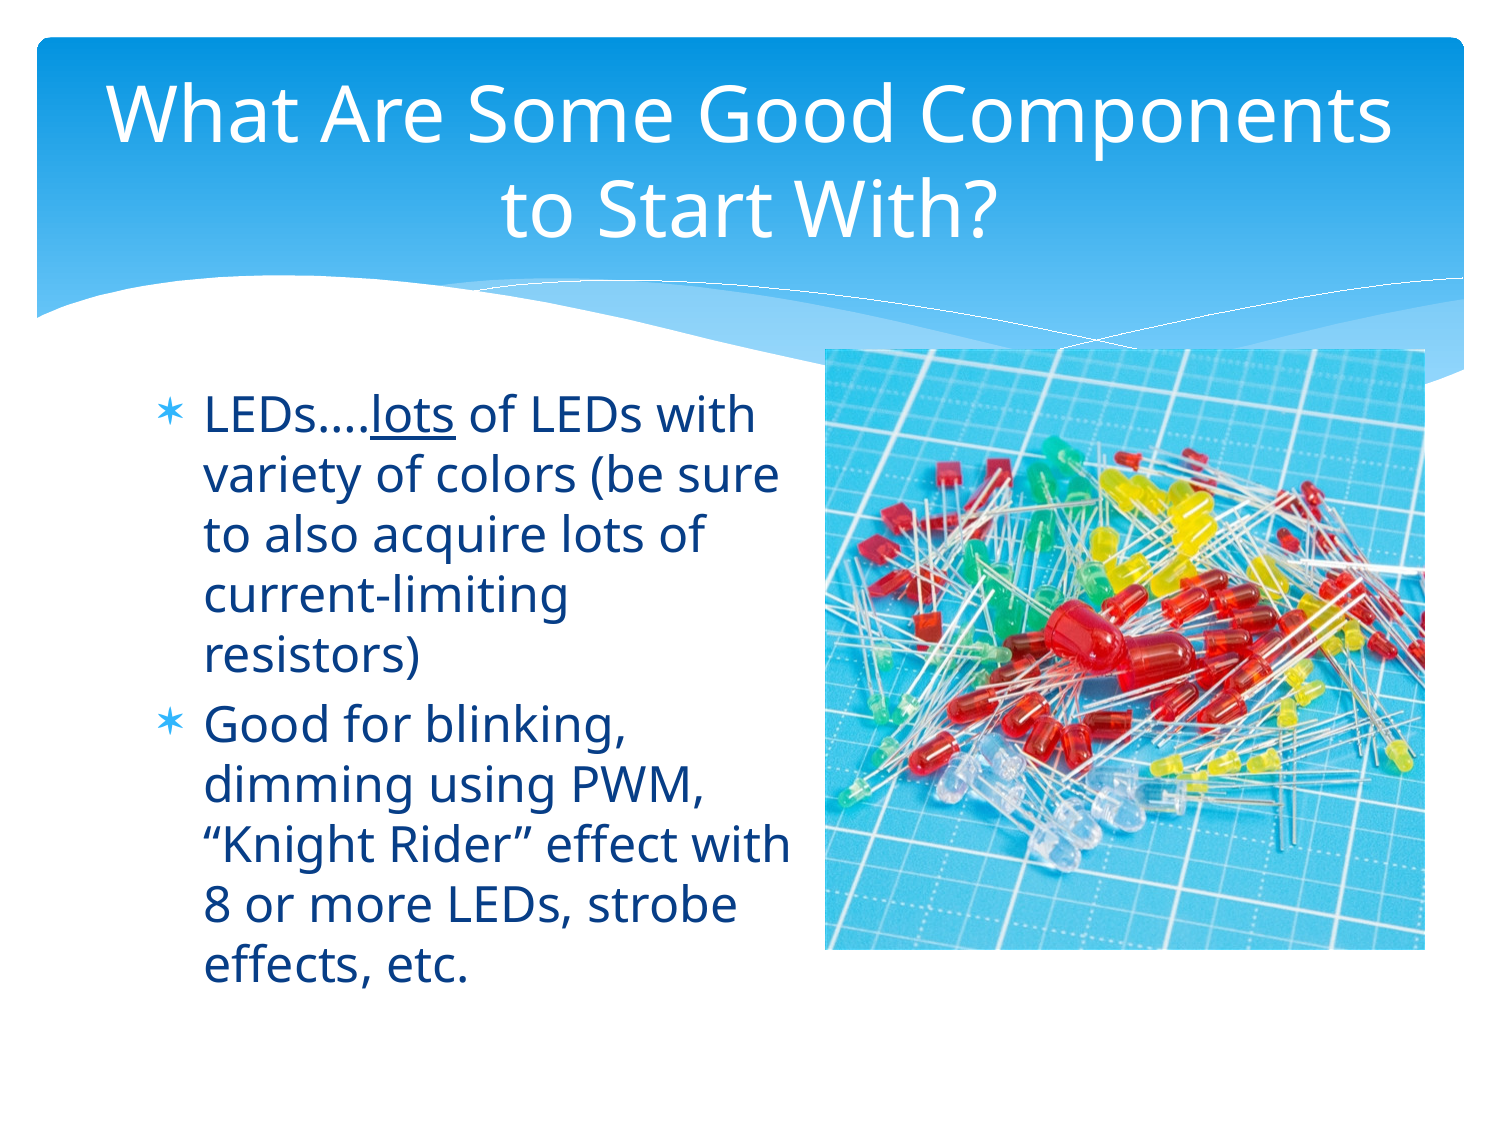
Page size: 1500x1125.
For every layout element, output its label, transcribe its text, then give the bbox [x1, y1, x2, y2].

title What Are Some Good Components to Start With? [75, 55, 1425, 261]
picture [824, 349, 1426, 951]
list LEDs….lots of LEDs with variety of colors (be sure to also acquire lots of current-limiting resistors) Good for blinking, dimming using PWM, “Knight Rider” effect with 8 or more LEDs, strobe effects, etc. [143, 375, 813, 1088]
